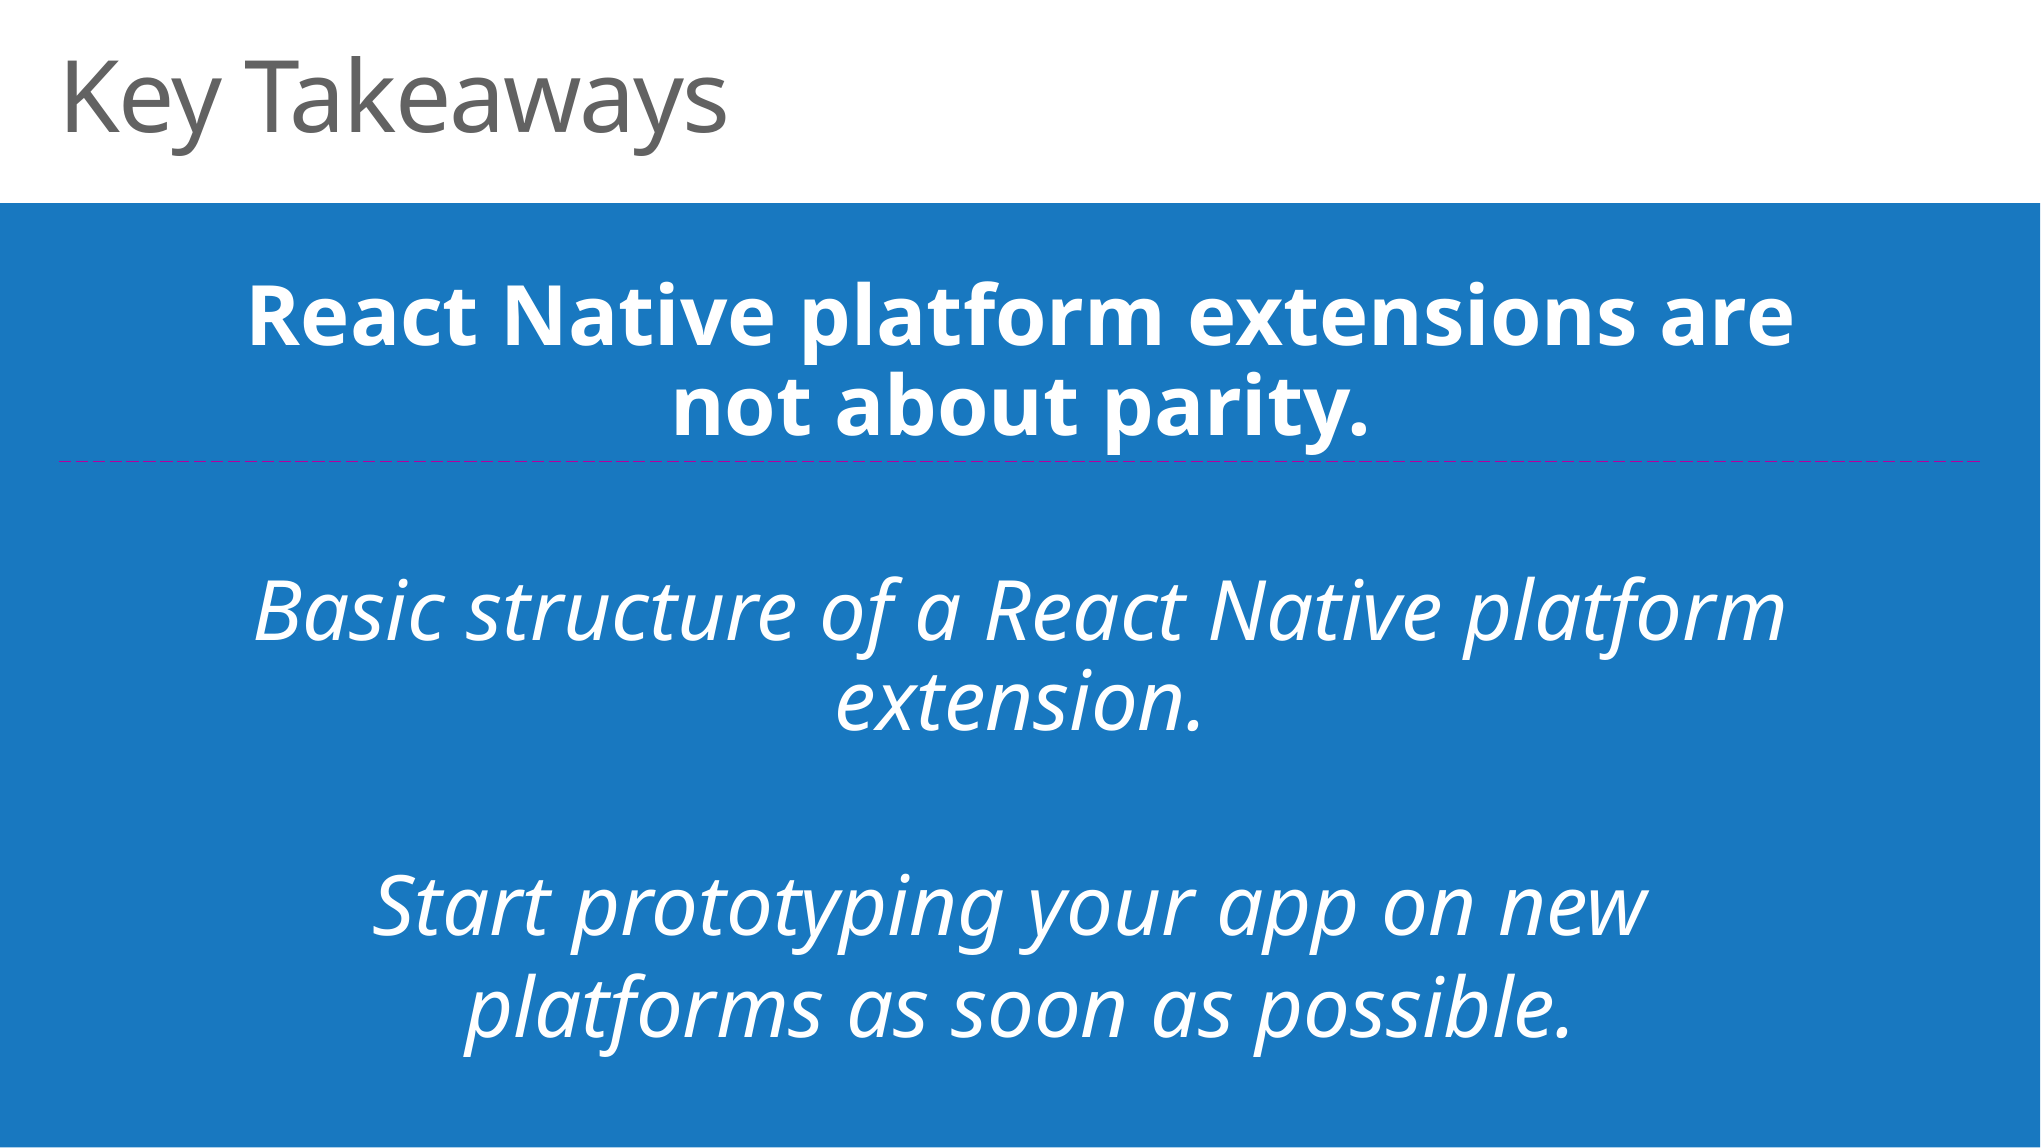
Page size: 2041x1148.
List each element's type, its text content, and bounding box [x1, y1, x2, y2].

text_box Key Takeaways [44, 33, 1850, 163]
text_box React Native platform extensions are not about parity. Basic structure of a React Native platform extension. Start prototyping your app on new platforms as soon as possible. [155, 462, 1888, 1080]
text_box React Native platform extensions are not about parity. Basic structure of a React Native platform extension. Start prototyping your app on new platforms as soon as possible. [155, 249, 1888, 461]
text_box [0, 202, 2041, 1148]
